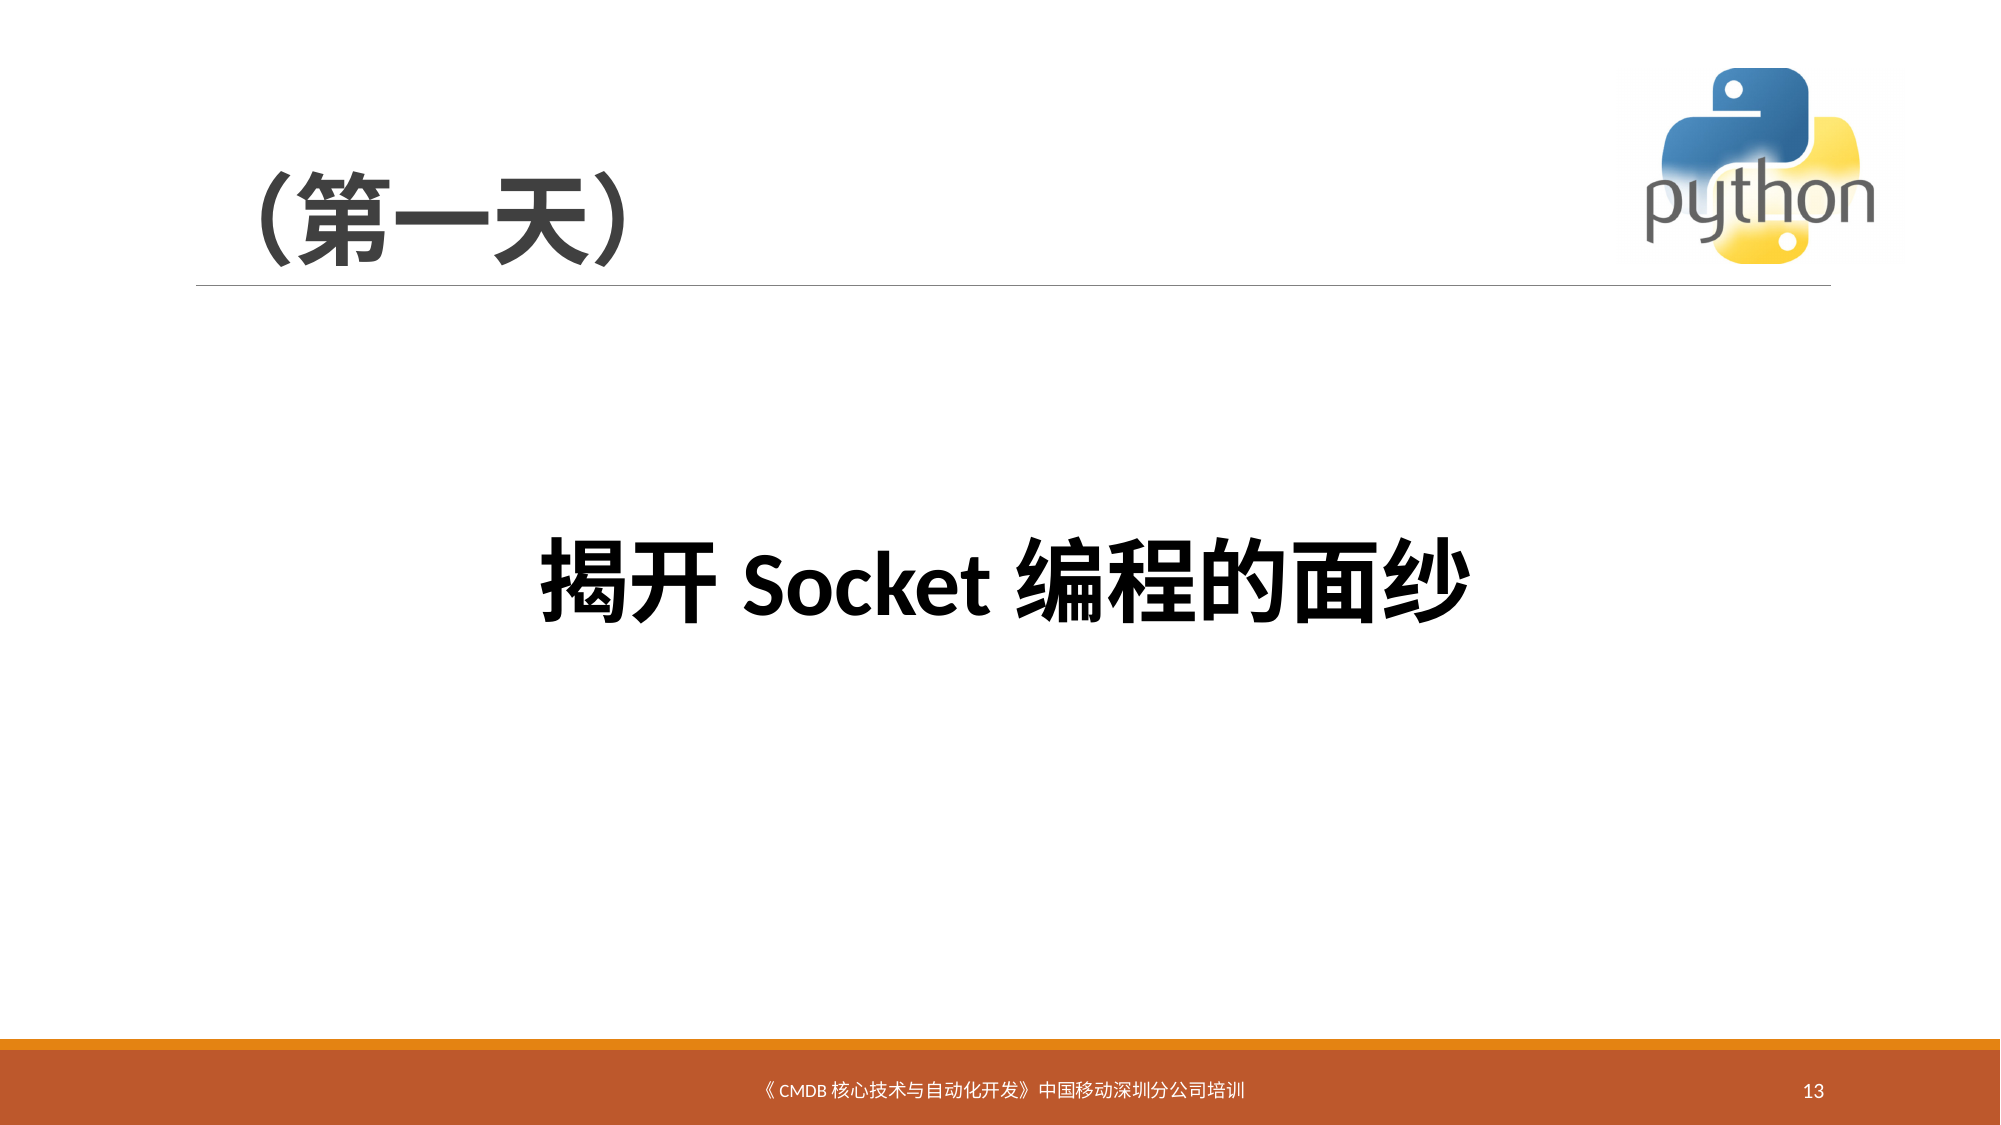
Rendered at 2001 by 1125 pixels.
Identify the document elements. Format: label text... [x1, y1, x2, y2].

text_box 揭开Socket编程的面纱 [374, 516, 1636, 751]
slide_number 13 [1624, 1059, 1840, 1120]
footer 《CMDB核心技术与自动化开发》中国移动深圳分公司培训 [604, 1059, 1396, 1120]
title （第一天） [180, 47, 1830, 285]
picture [1616, 68, 1906, 264]
